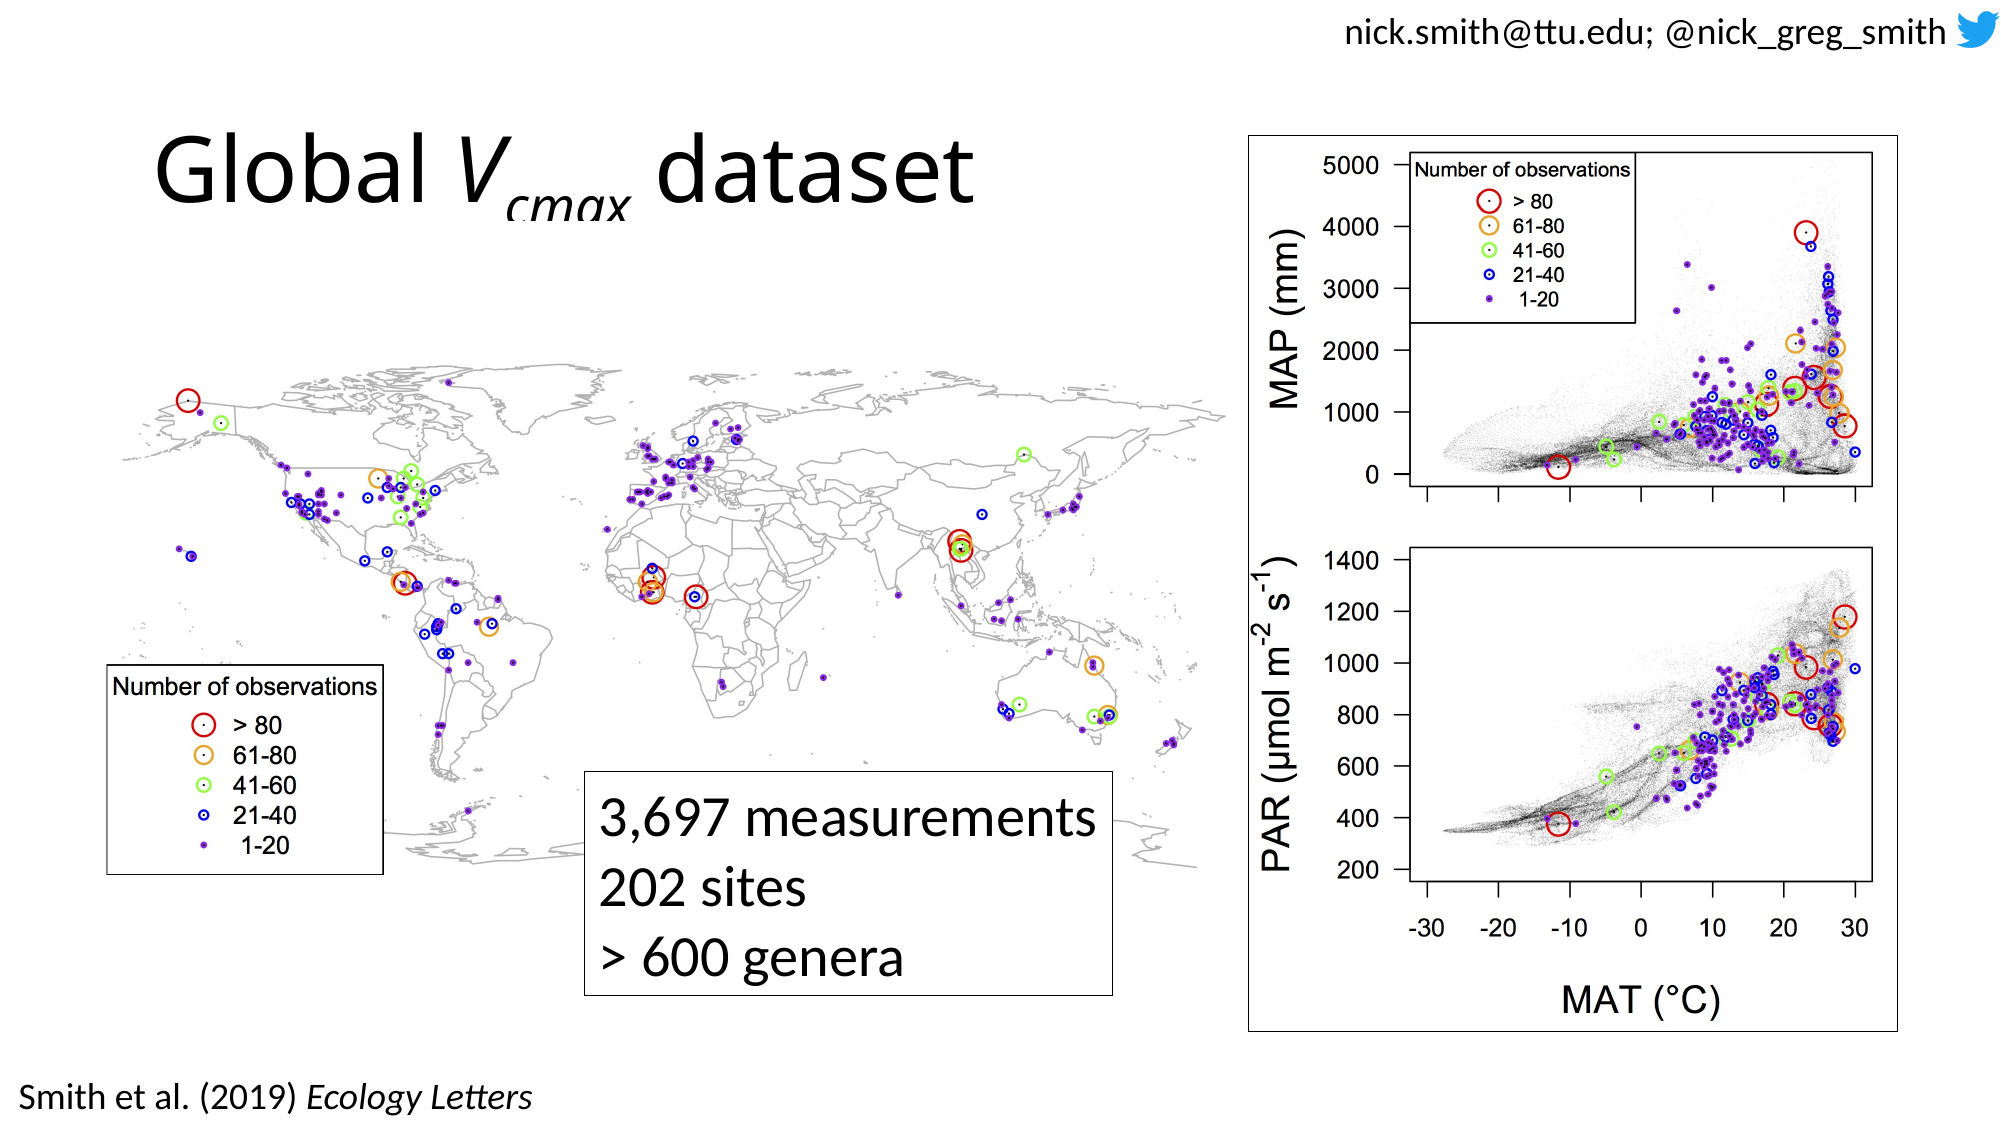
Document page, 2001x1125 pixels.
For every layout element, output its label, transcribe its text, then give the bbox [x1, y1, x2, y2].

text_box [1325, 0, 2000, 60]
title Global Vcmax dataset [137, 59, 1863, 221]
text_box Smith et al. (2019) Ecology Letters [3, 1064, 548, 1125]
picture [13, 135, 1898, 1032]
